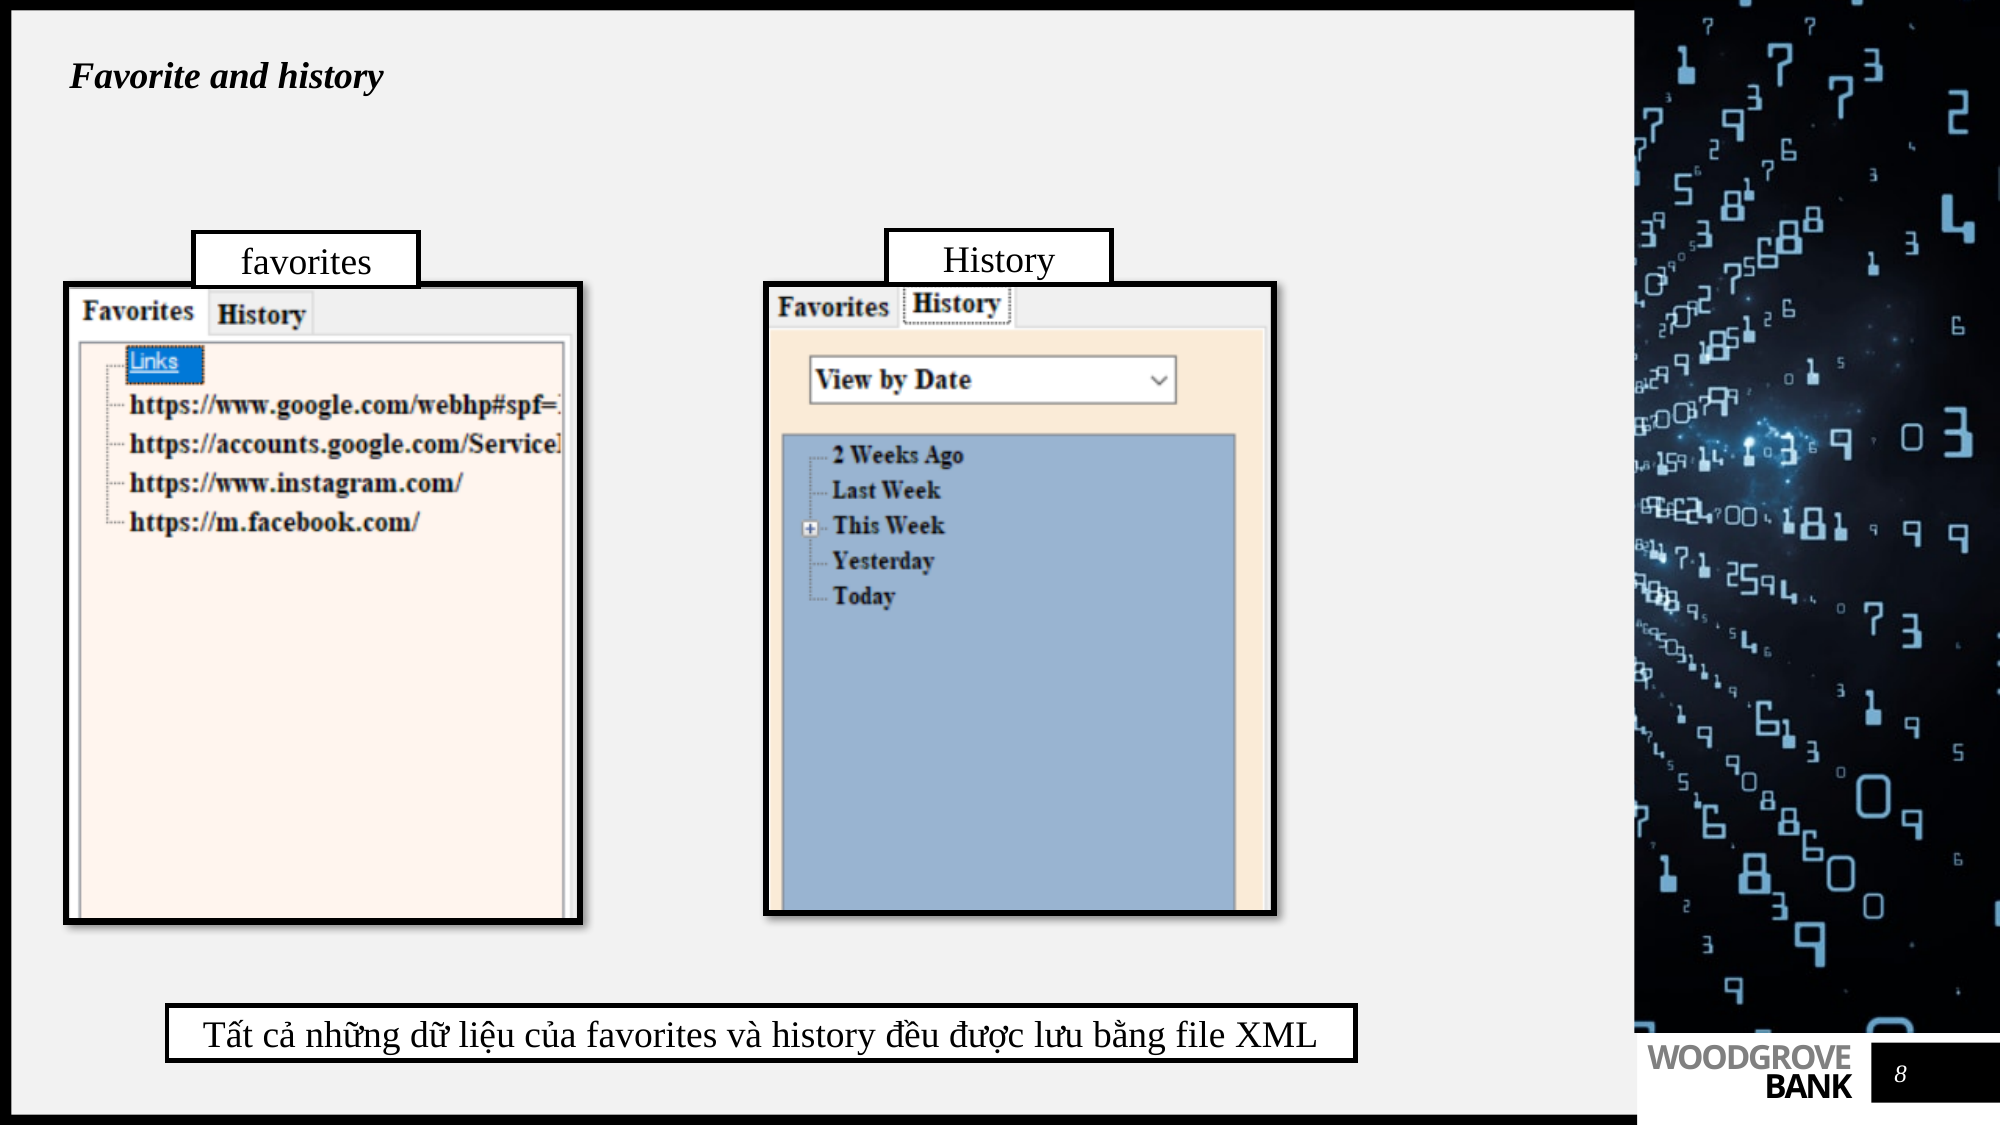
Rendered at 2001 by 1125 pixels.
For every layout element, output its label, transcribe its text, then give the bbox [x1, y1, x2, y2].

slide_number 8 [1877, 1050, 1924, 1096]
picture [1634, 0, 2000, 1033]
picture [768, 286, 1271, 910]
text_box History [886, 229, 1113, 286]
picture [69, 286, 578, 919]
text_box Tất cả những dữ liệu của favorites và history đều được lưu bằng file XML [166, 1004, 1357, 1061]
list Favorite and history [69, 56, 1579, 116]
text_box favorites [193, 231, 420, 286]
